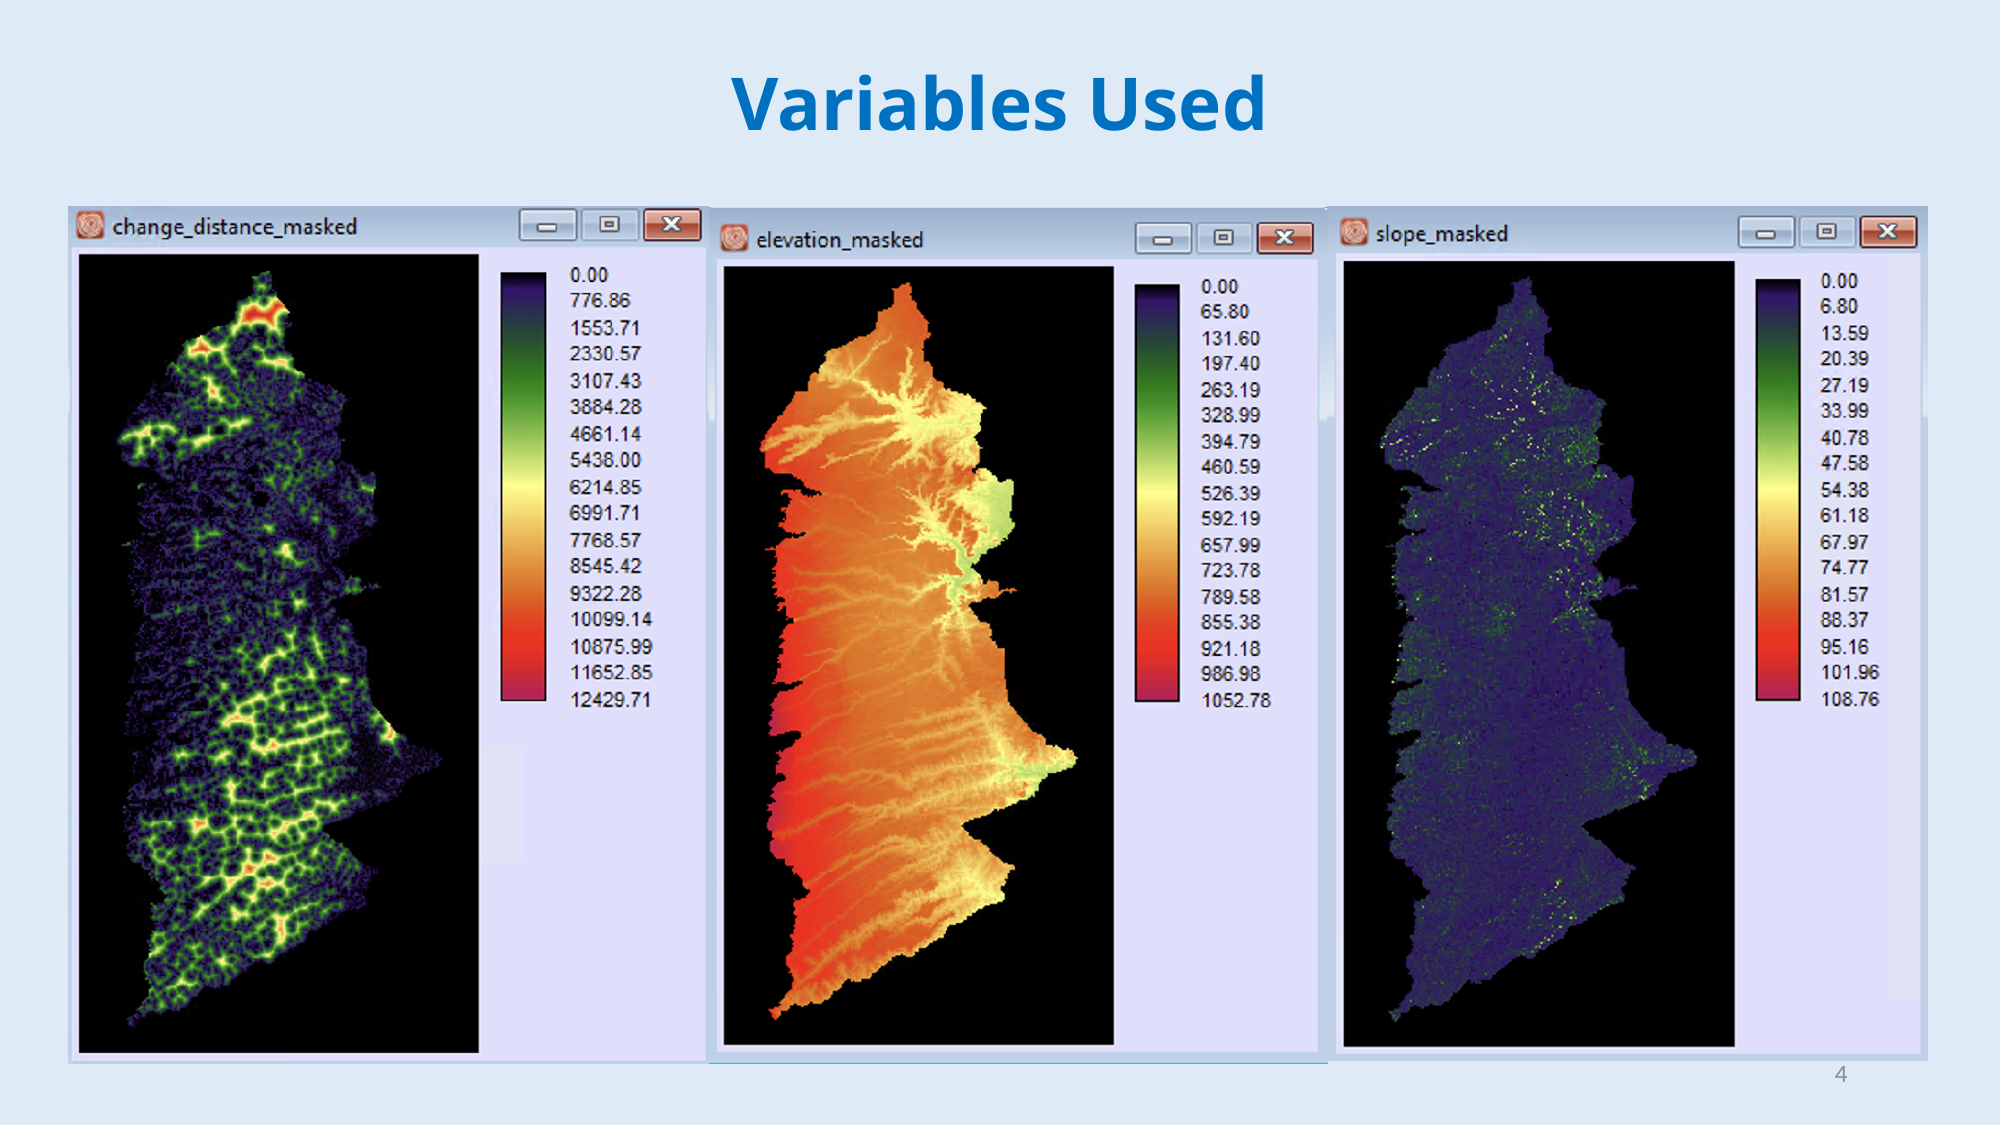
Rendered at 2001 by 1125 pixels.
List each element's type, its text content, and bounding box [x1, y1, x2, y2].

slide_number 4 [1412, 1062, 1863, 1103]
title Variables Used [137, 31, 1863, 183]
picture [68, 206, 1928, 1064]
